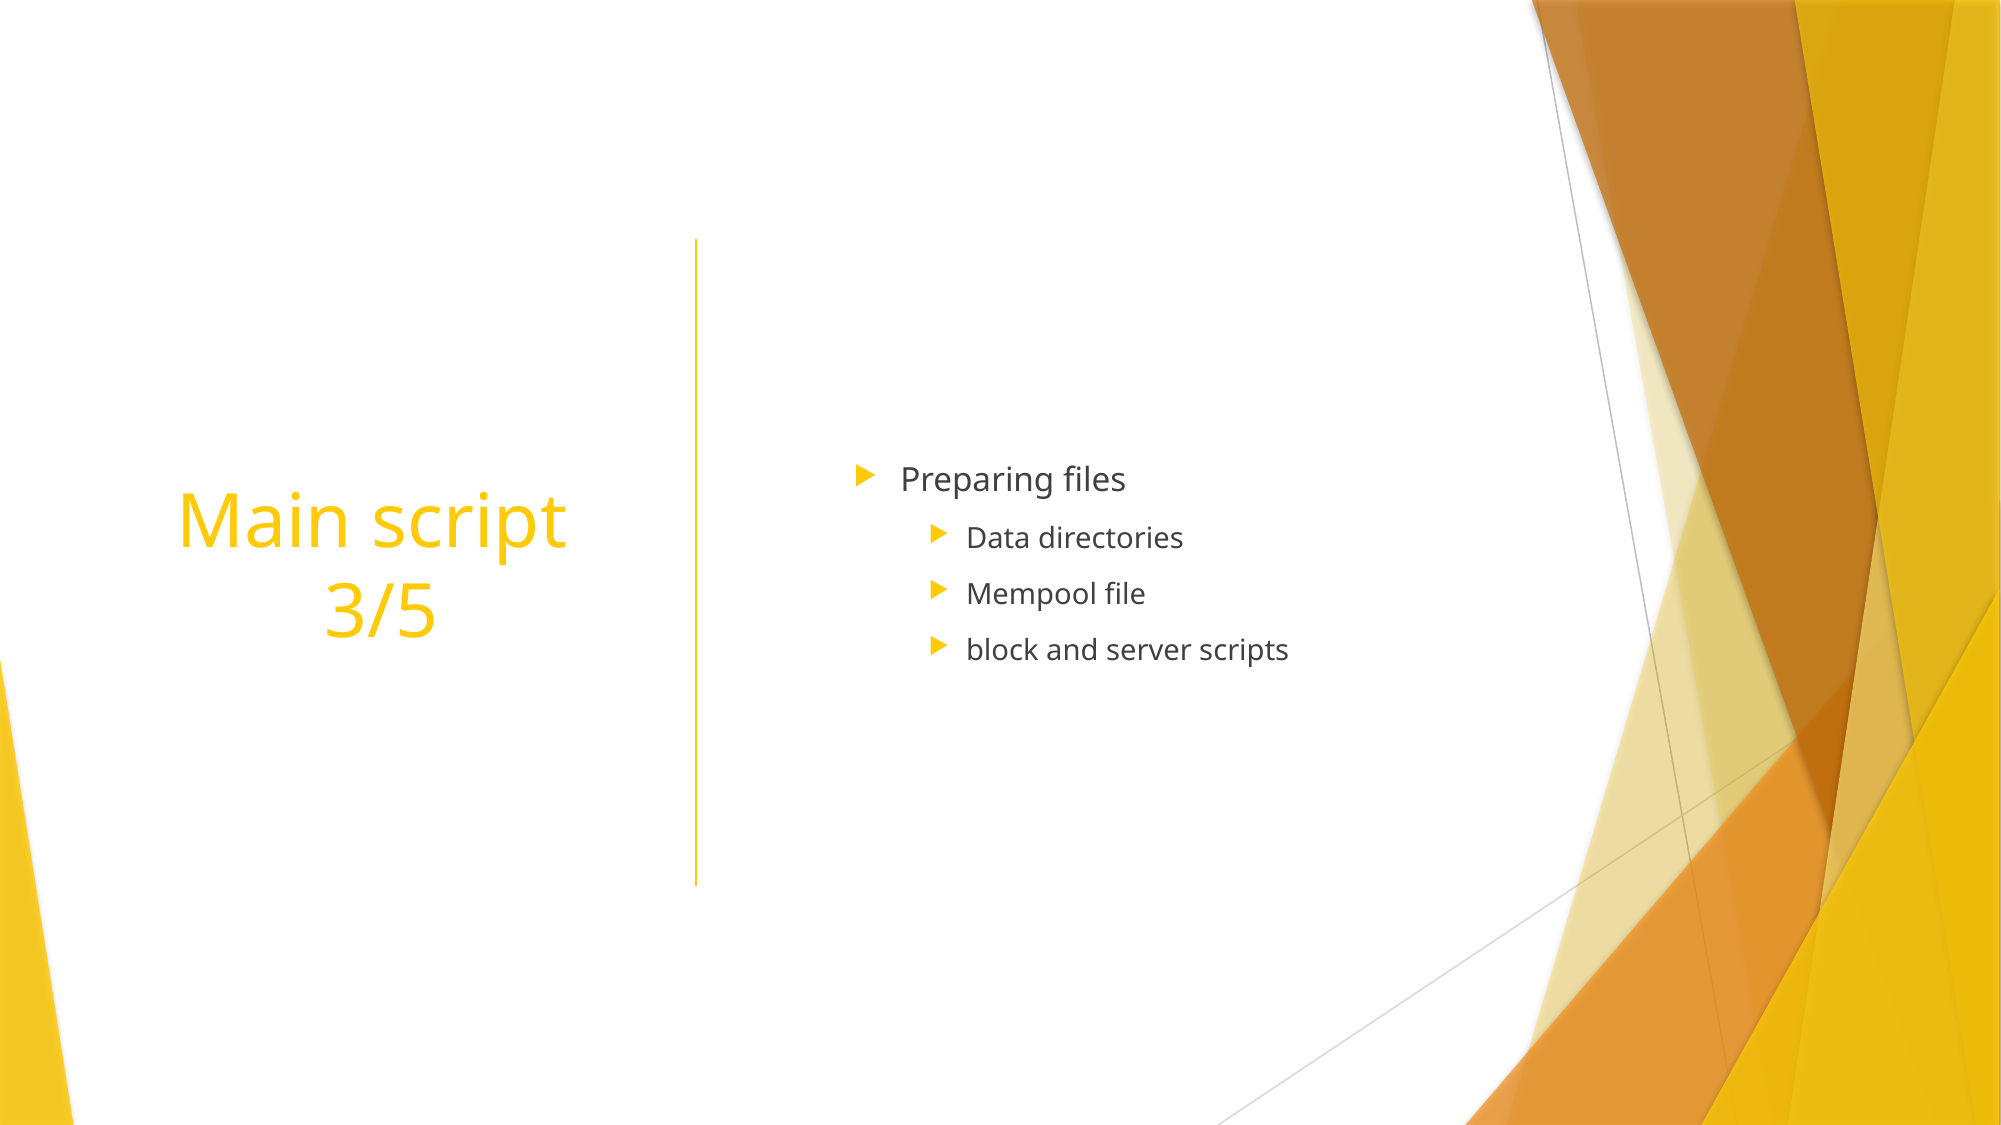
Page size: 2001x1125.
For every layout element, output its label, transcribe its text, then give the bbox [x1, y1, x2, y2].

list Preparing files Data directories Mempool file block and server scripts [763, 133, 1522, 991]
title Main script 3/5 [105, 133, 658, 991]
